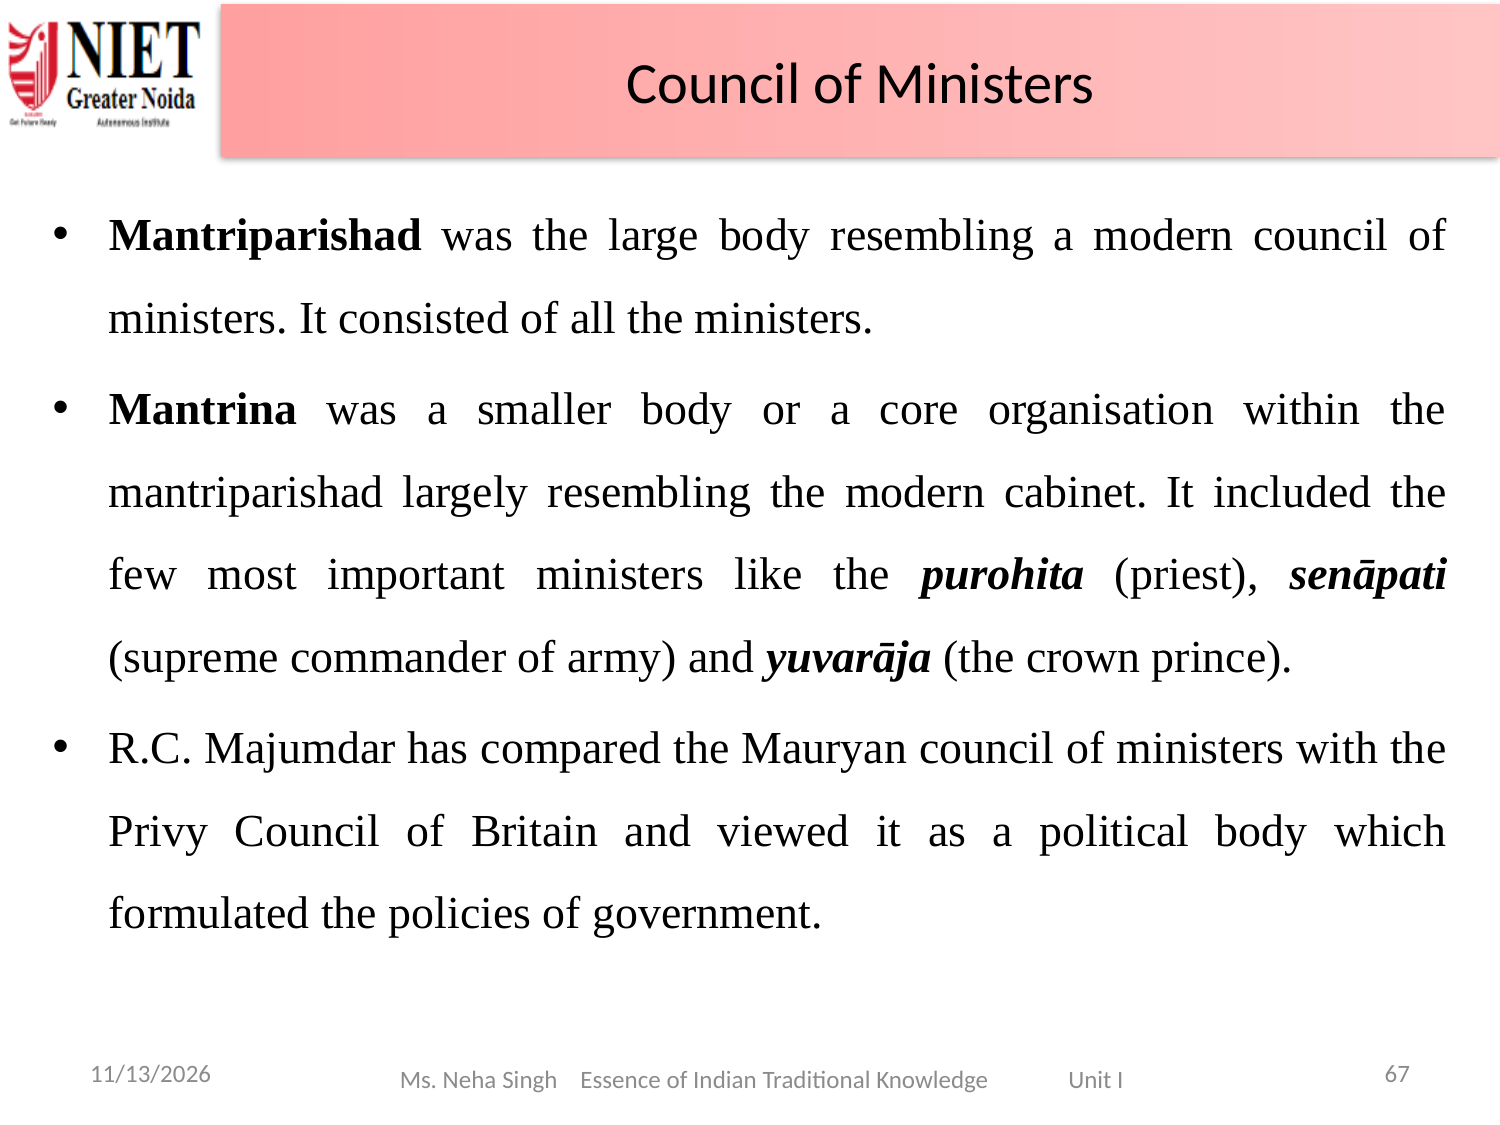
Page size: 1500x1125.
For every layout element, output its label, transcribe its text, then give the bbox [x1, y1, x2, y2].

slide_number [75, 1042, 237, 1103]
text_box Council of Ministers [220, 4, 1500, 157]
slide_number 67 [1074, 1042, 1425, 1103]
footer Ms. Neha Singh Essence of Indian Traditional Knowledge Unit I [237, 1042, 1288, 1115]
picture [0, 0, 213, 151]
list Mantriparishad was the large body resembling a modern council of ministers. It consisted of all the ministers. Mantrina was a smaller body or a core organisation within the mantriparishad largely resembling the modern cabinet. It included the few most important ministers like the purohita (priest), senāpati (supreme commander of army) and yuvarāja (the crown prince). R.C. Majumdar has compared the Mauryan council of ministers with the Privy Council of Britain and viewed it as a political body which formulated the policies of government. [37, 169, 1463, 1031]
